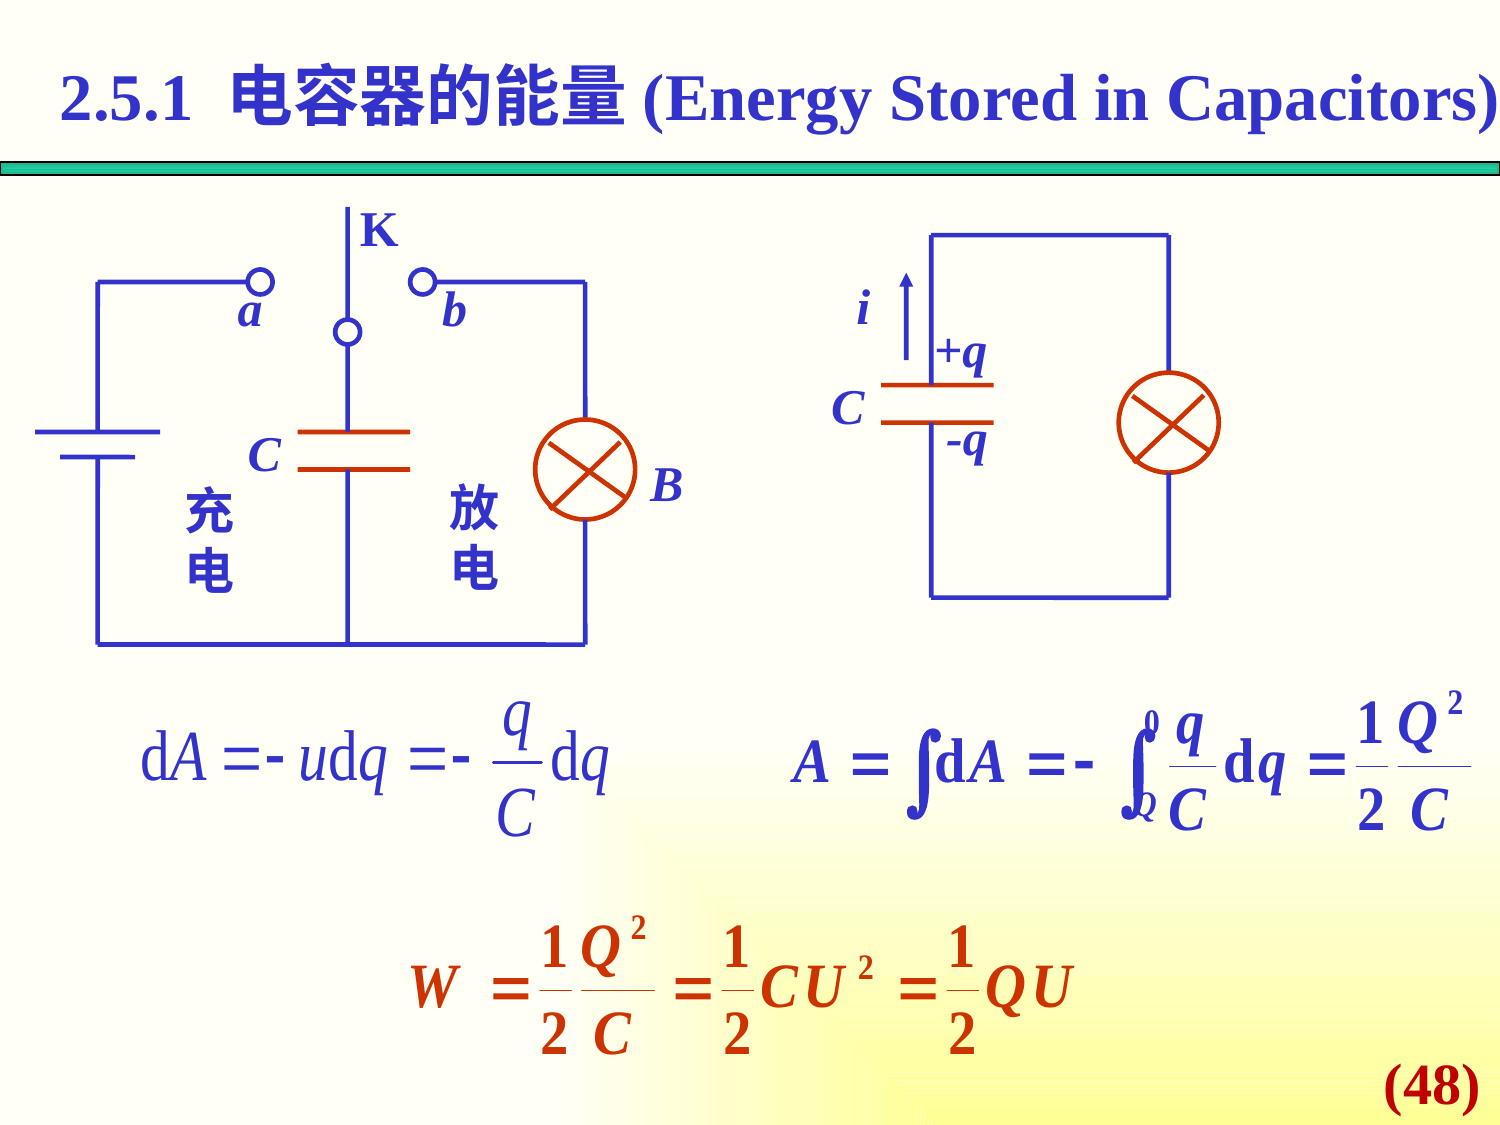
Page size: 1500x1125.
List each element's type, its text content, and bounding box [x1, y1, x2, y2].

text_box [815, 234, 1219, 598]
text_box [131, 666, 620, 849]
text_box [785, 681, 1476, 835]
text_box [34, 188, 699, 645]
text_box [409, 906, 1086, 1059]
text_box (48) [1369, 1039, 1497, 1124]
text_box 2.5.1 电容器的能量(Energy Stored in Capacitors) [44, 46, 1500, 142]
text_box [0, 162, 1500, 175]
